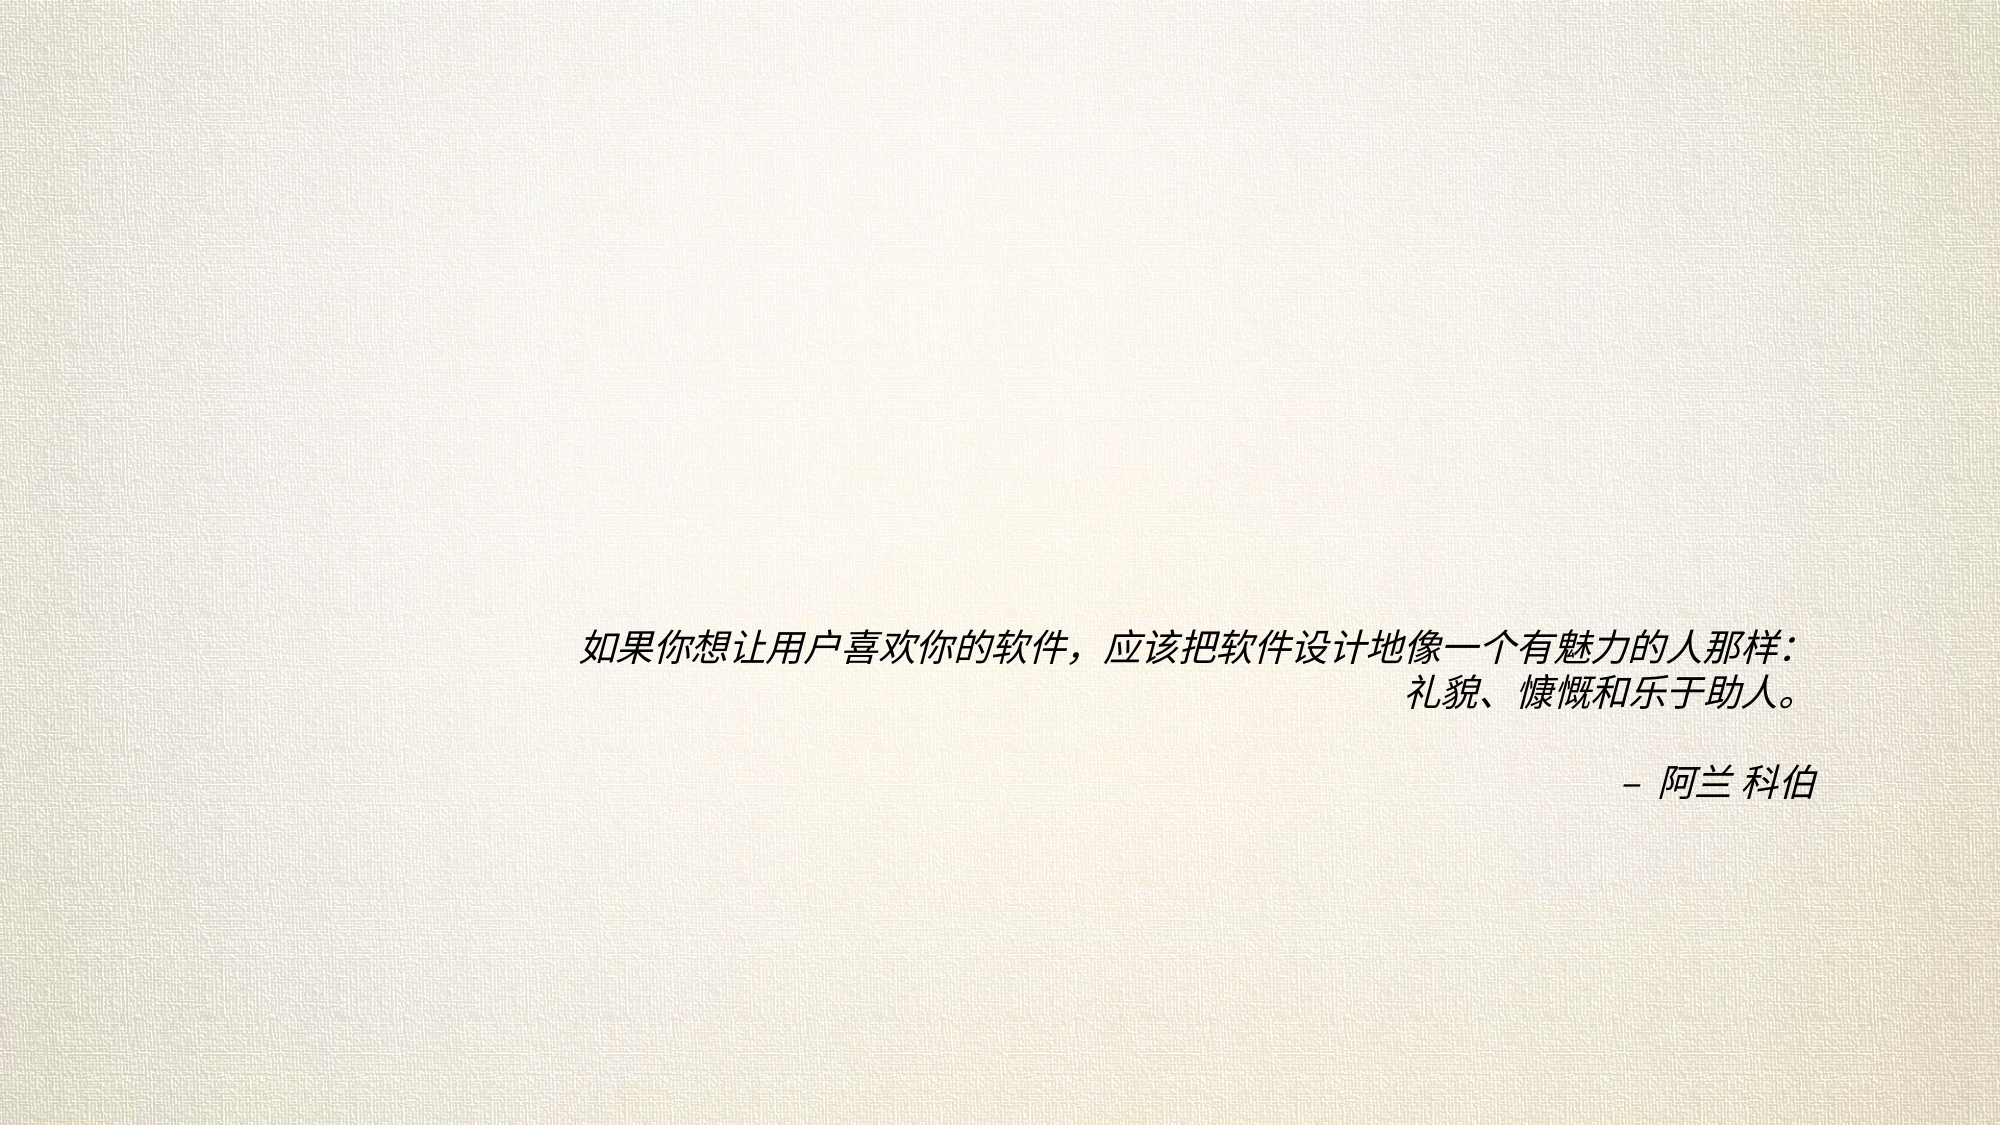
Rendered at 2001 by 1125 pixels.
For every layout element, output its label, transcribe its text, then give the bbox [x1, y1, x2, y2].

text_box 如果你想让用户喜欢你的软件，应该把软件设计地像一个有魅力的人那样： 礼貌、慷慨和乐于助人。 – 阿兰 科伯 [536, 617, 1831, 812]
picture [0, 0, 2000, 1125]
